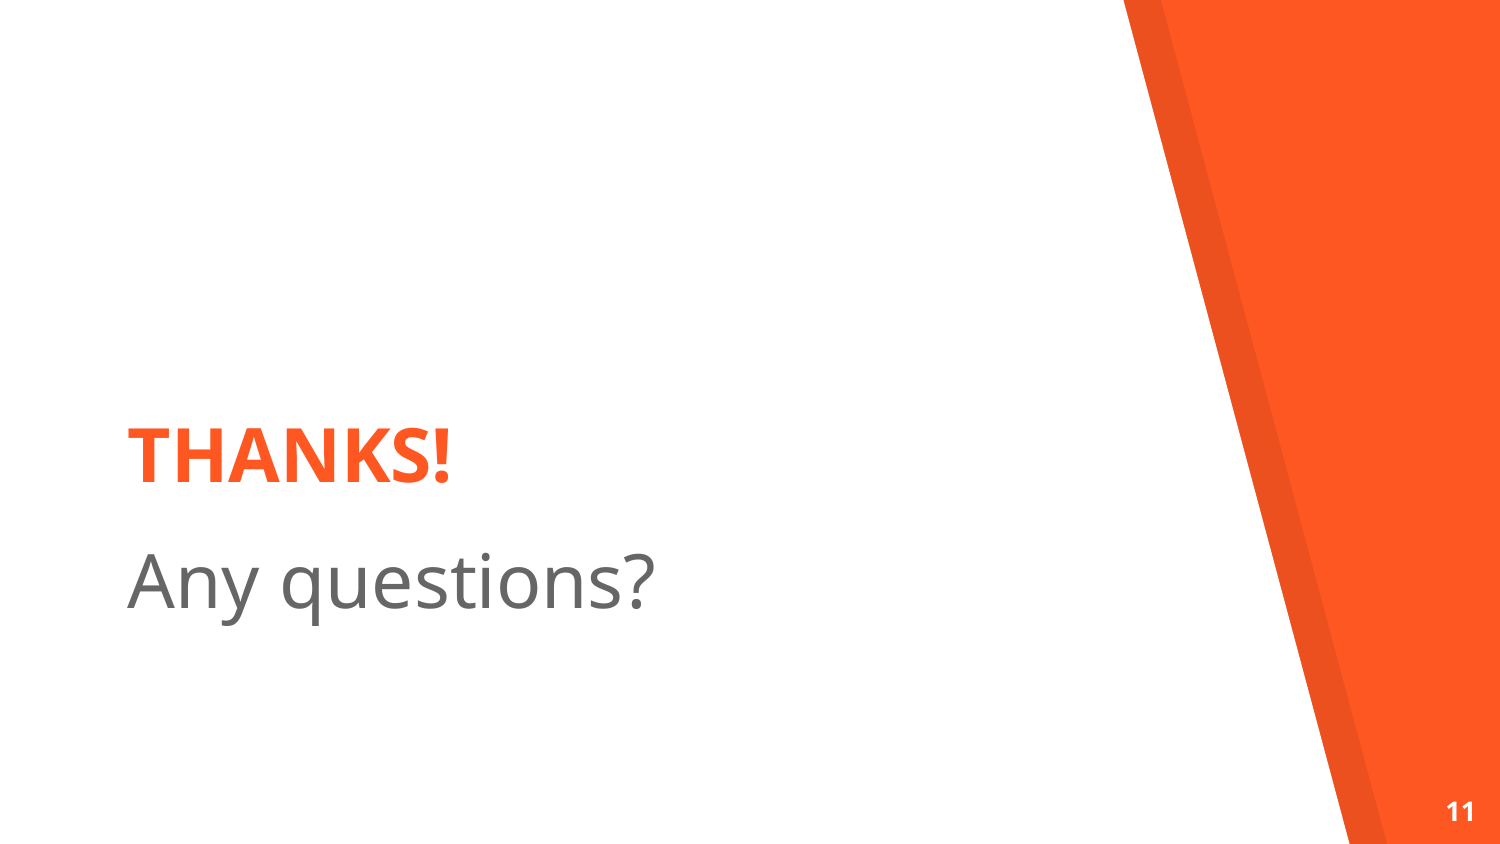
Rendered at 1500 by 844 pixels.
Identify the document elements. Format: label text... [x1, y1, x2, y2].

title THANKS! [112, 322, 856, 513]
slide_number 11 [1401, 779, 1492, 844]
subtitle Any questions? [112, 519, 856, 648]
